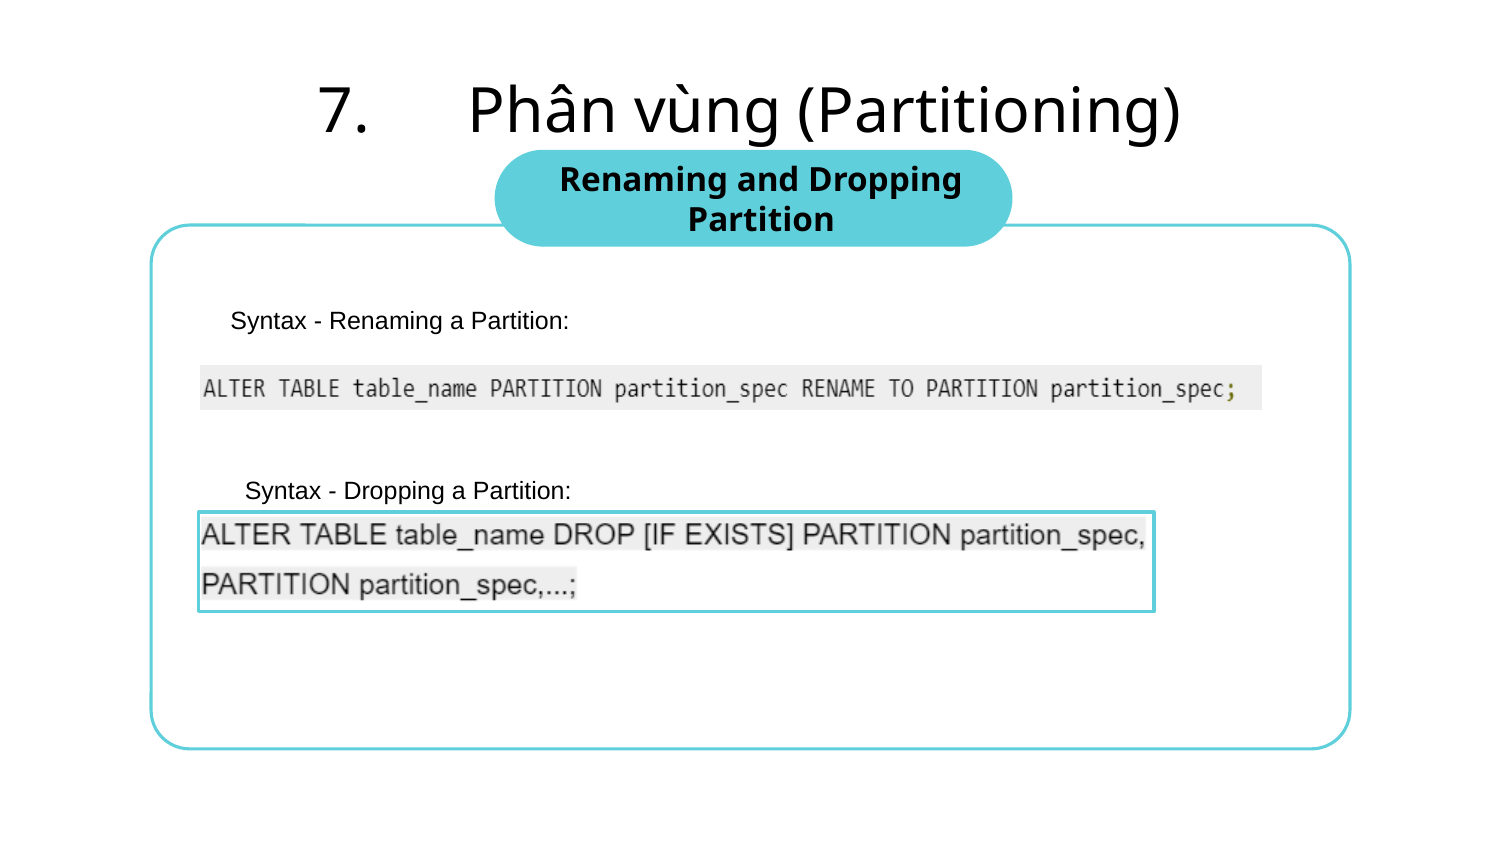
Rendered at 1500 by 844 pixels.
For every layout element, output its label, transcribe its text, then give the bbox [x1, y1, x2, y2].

text_box [494, 149, 1005, 247]
text_box Syntax - Dropping a Partition: [214, 450, 1325, 523]
title 7. Phân vùng (Partitioning) [75, 67, 1425, 147]
text_box [151, 225, 1350, 749]
picture [200, 364, 1263, 411]
text_box Syntax - Renaming a Partition: [200, 281, 1310, 354]
picture [200, 513, 1153, 611]
text_box Renaming and Dropping Partition [509, 171, 1013, 226]
